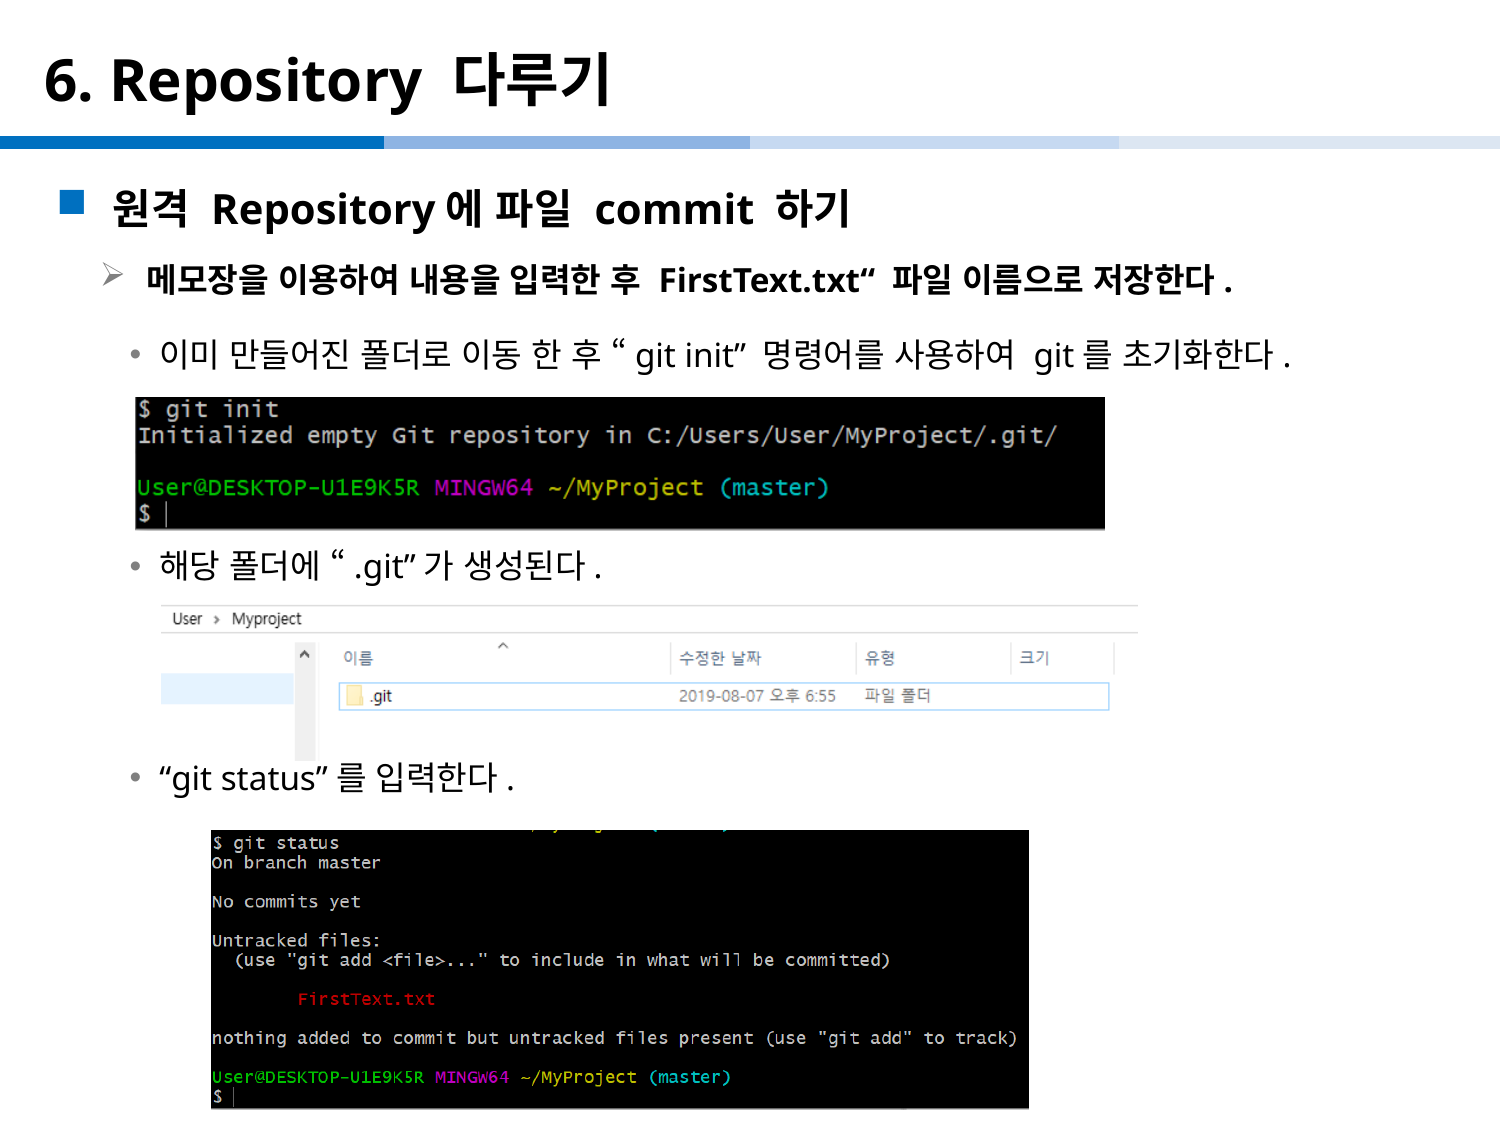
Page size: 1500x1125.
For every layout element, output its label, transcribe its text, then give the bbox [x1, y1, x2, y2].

list 원격 Repository에 파일 commit 하기 메모장을 이용하여 내용을 입력한 후 FirstText.txt“ 파일 이름으로 저장한다. 이미 만들어진 폴더로 이동 한 후 “git init” 명령어를 사용하여 git를 초기화한다. 해당 폴더에 “.git”가 생성된다. “git status”를 입력한다. [40, 149, 1453, 1107]
picture [161, 599, 1138, 762]
picture [135, 396, 1105, 531]
picture [211, 830, 1029, 1110]
title 6. Repository 다루기 [29, 32, 1270, 124]
